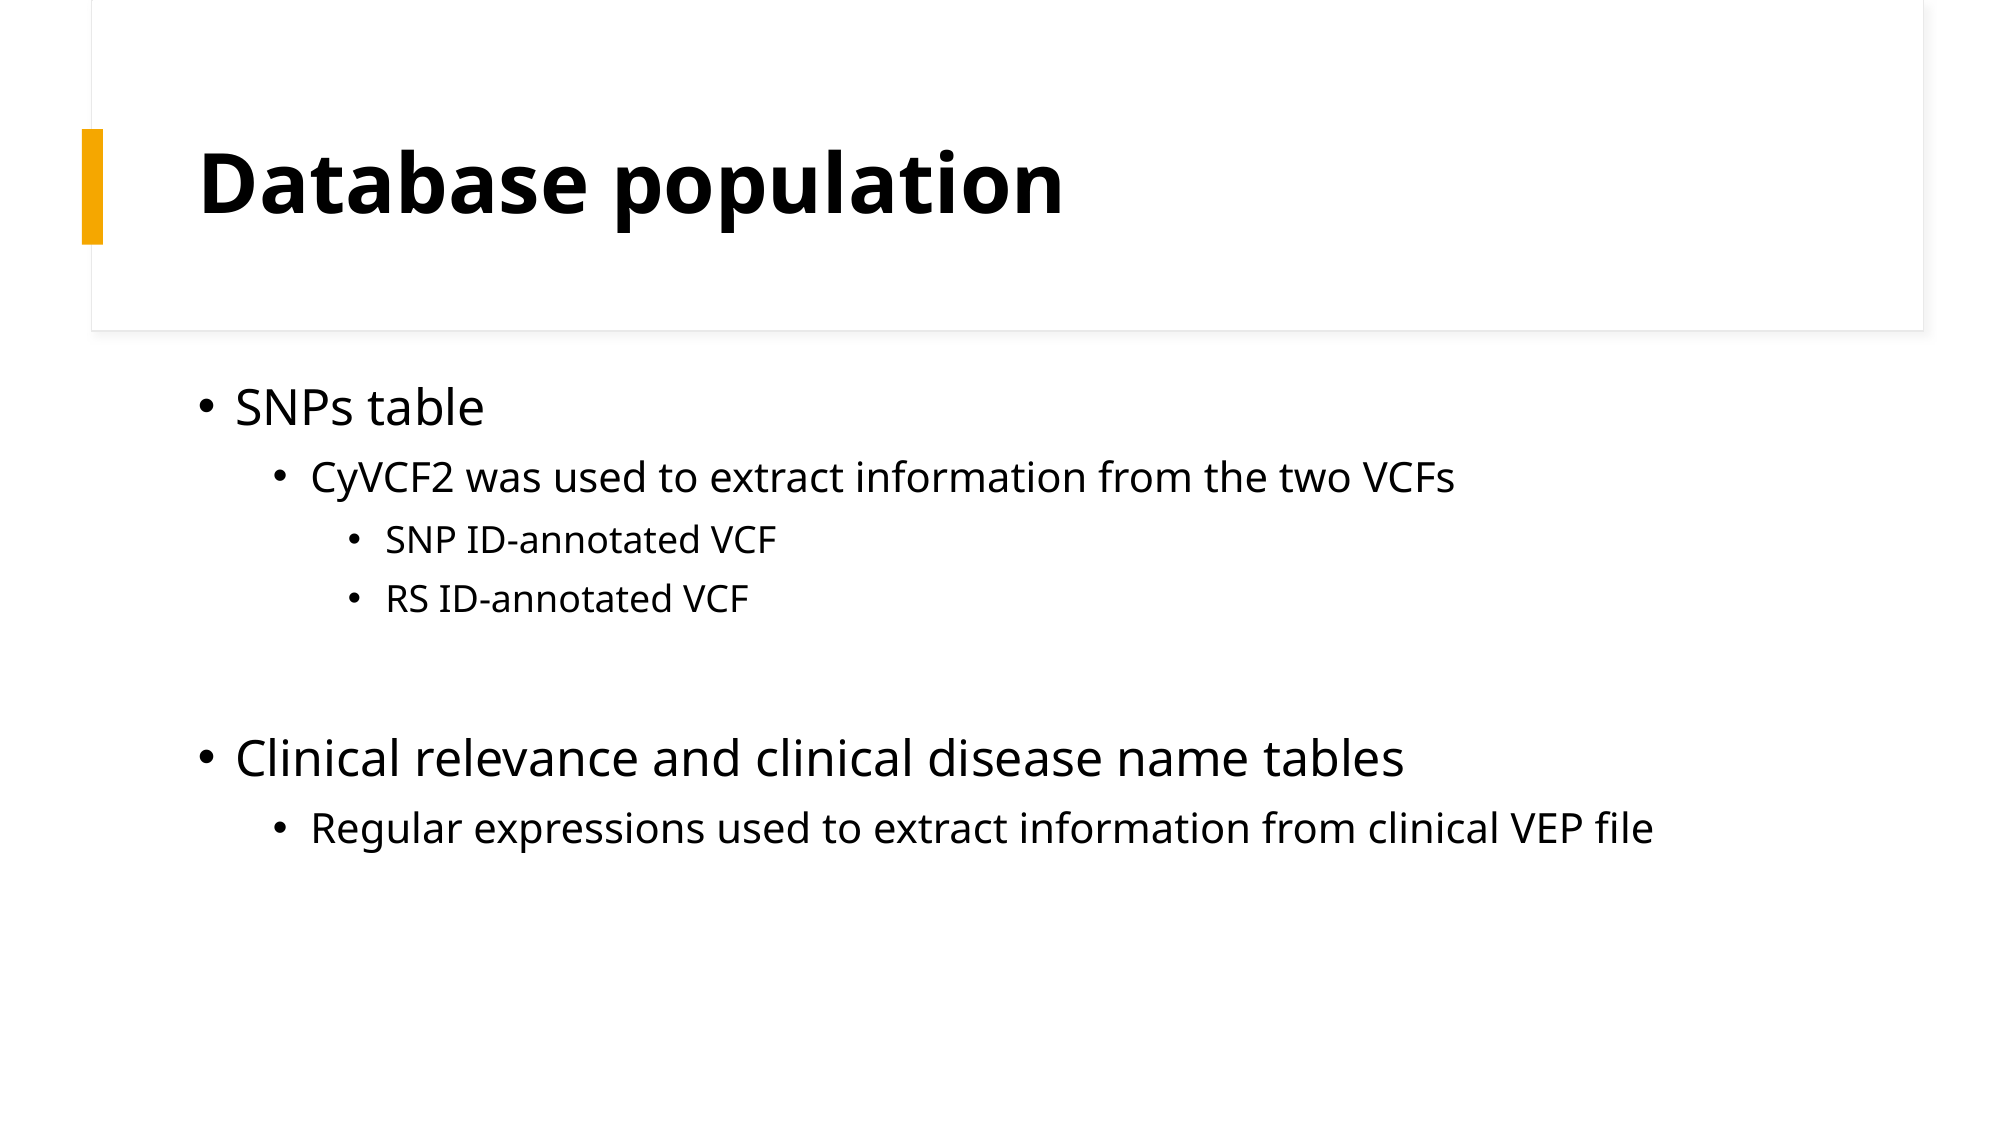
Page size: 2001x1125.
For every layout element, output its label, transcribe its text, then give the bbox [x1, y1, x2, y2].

title Database population [183, 90, 1851, 284]
list SNPs table CyVCF2 was used to extract information from the two VCFs SNP ID-annotated VCF RS ID-annotated VCF Clinical relevance and clinical disease name tables Regular expressions used to extract information from clinical VEP file [183, 361, 1851, 1081]
